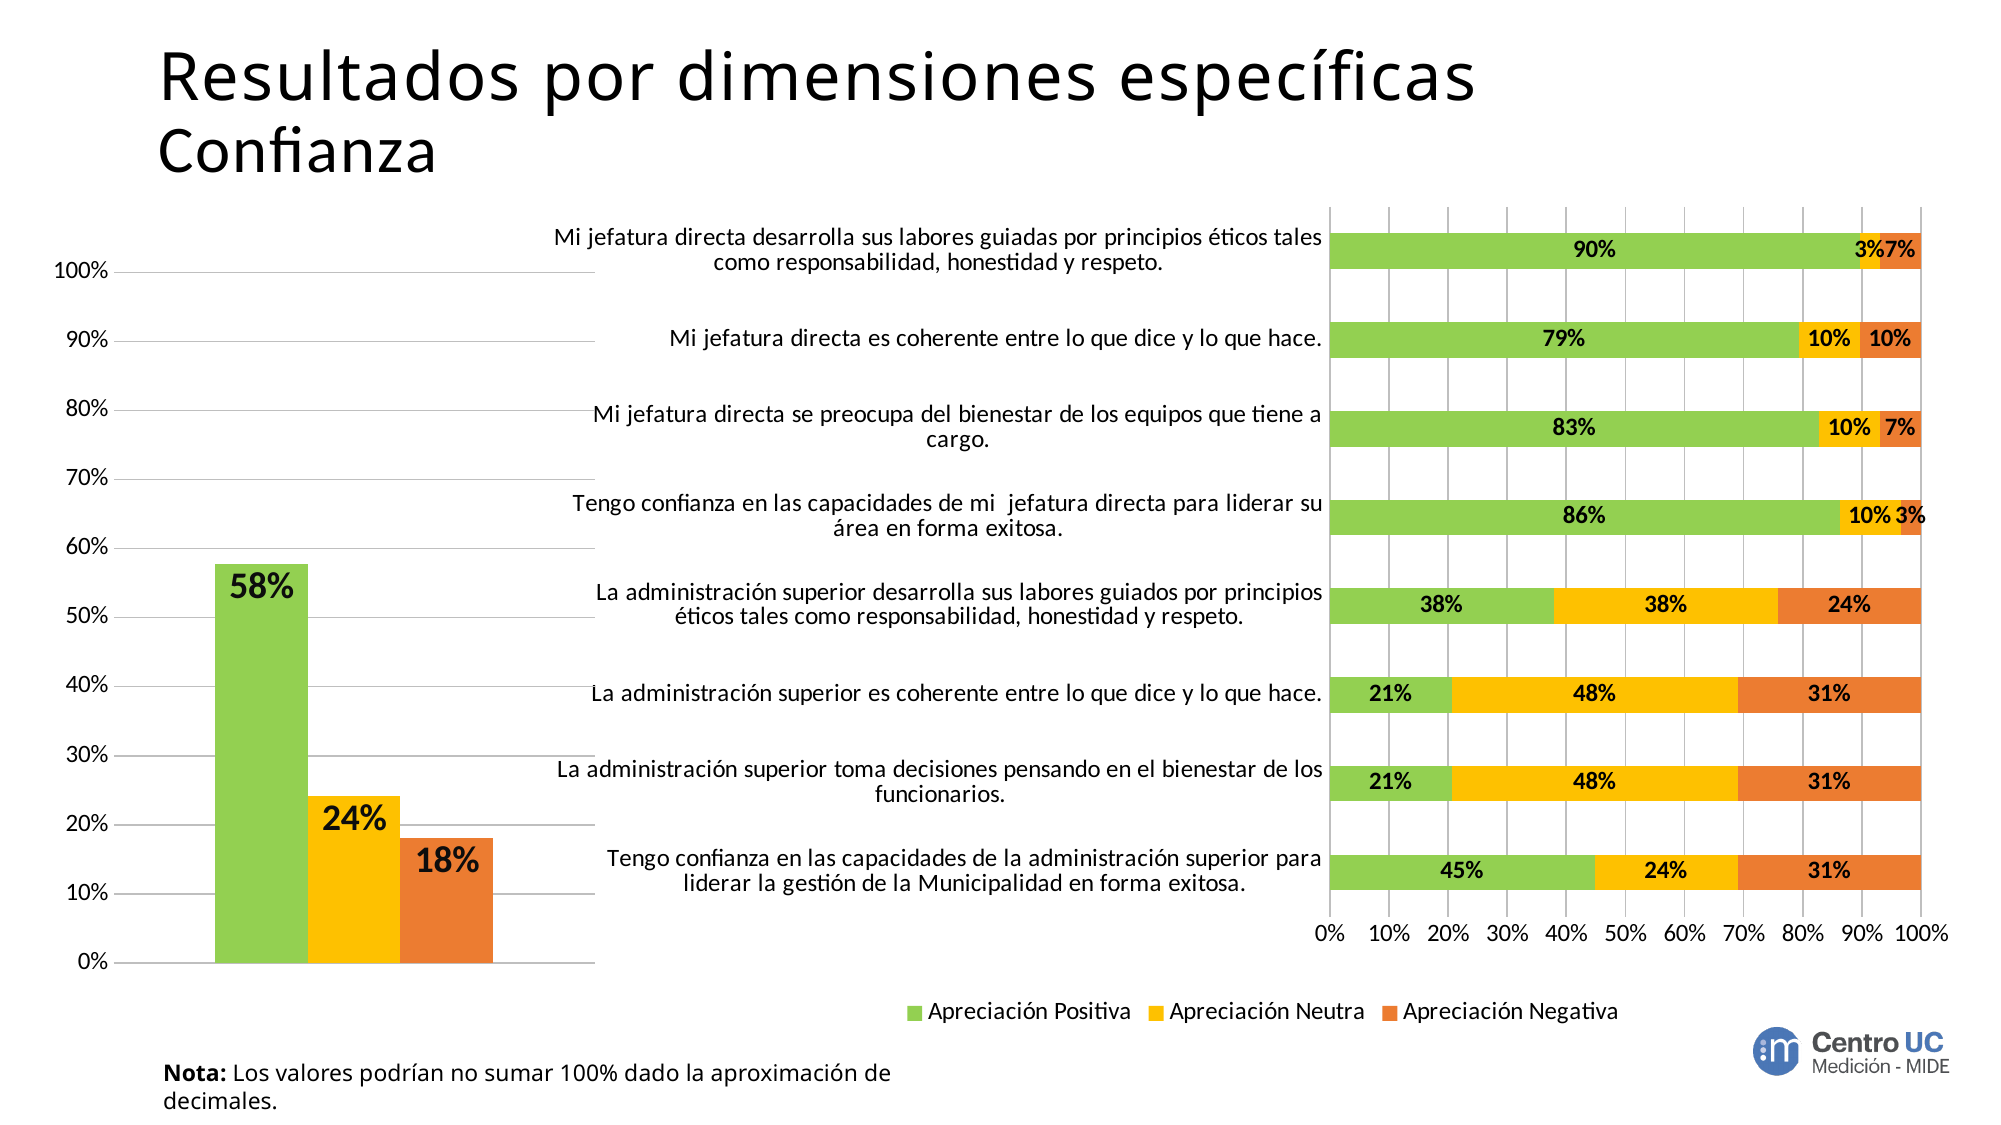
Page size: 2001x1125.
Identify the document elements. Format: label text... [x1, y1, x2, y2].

picture [1753, 1032, 1951, 1077]
title Resultados por dimensiones específicas Confianza [158, 42, 1824, 203]
chart [41, 183, 1970, 1032]
text_box Nota: Los valores podrían no sumar 100% dado la aproximación de decimales. [148, 1051, 979, 1122]
